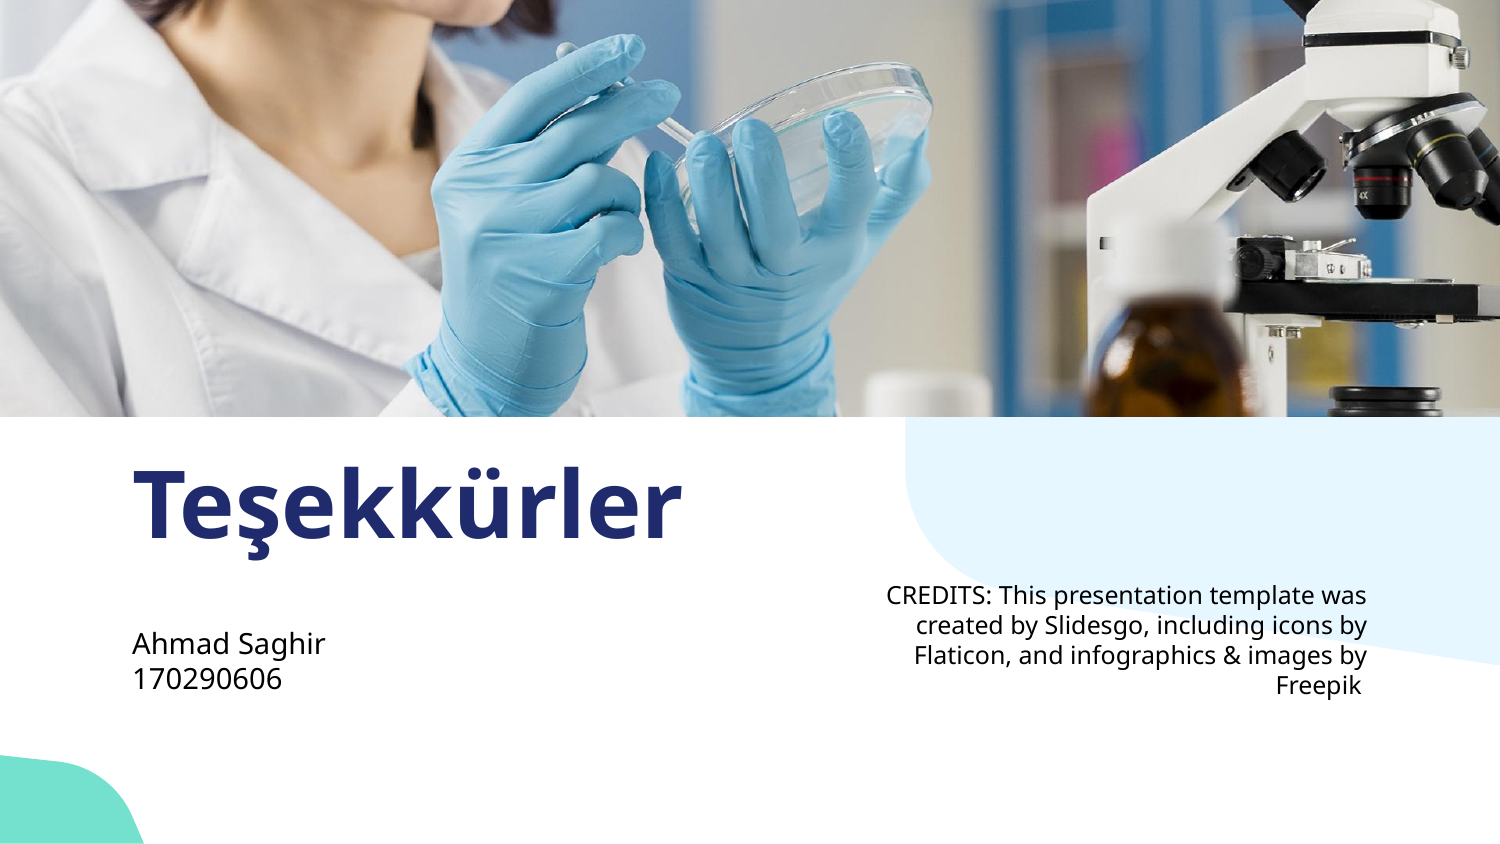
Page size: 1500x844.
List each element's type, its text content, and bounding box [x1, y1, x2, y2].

title Teşekkürler [116, 429, 733, 580]
picture [0, 0, 1500, 417]
text_box Ahmad Saghir 170290606 [116, 610, 542, 746]
